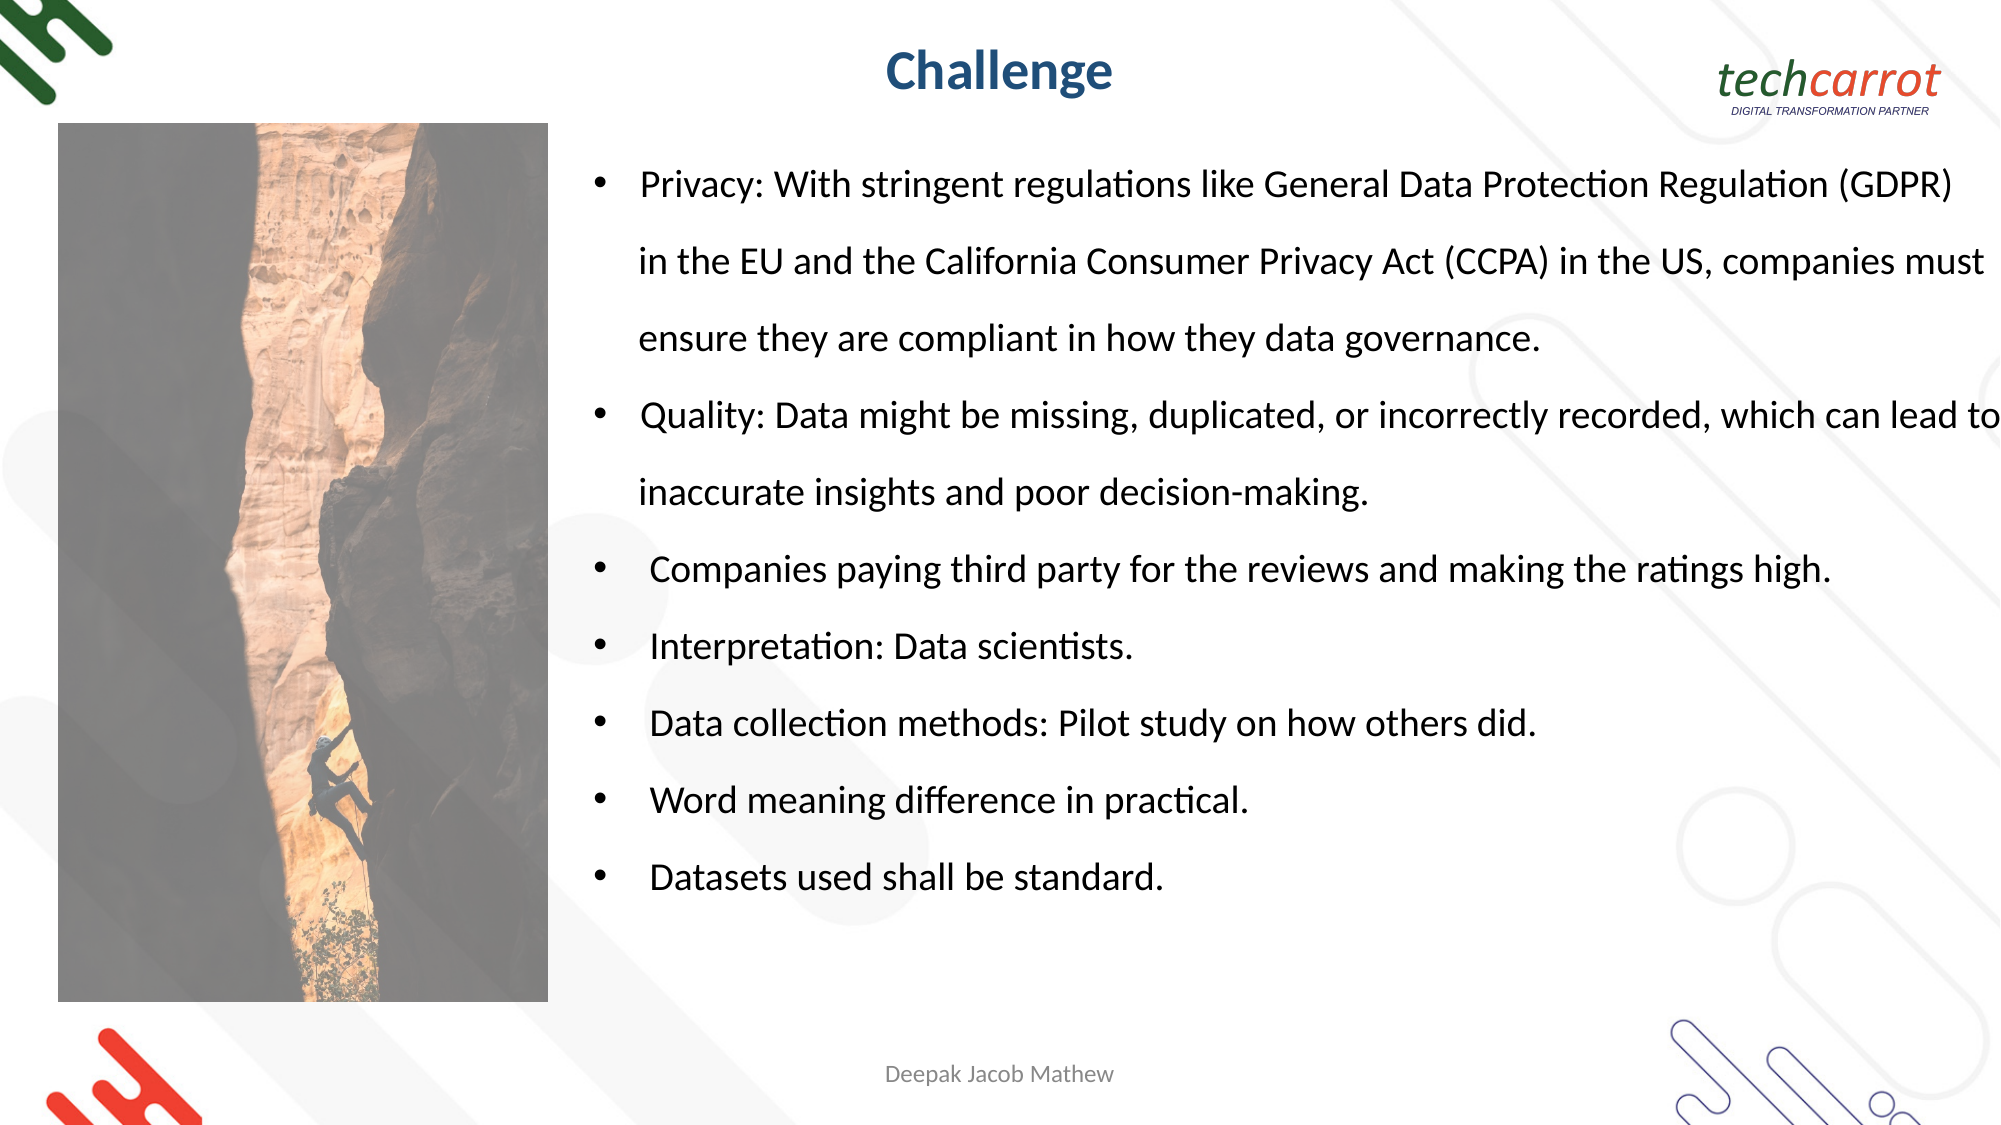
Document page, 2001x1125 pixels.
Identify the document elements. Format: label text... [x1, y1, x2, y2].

text_box Challenge [7, 25, 1993, 121]
text_box Privacy: With stringent regulations like General Data Protection Regulation (GDPR) in the EU and the California Consumer Privacy Act (CCPA) in the US, companies must ensure they are compliant in how they data governance. Quality: Data might be missing, duplicated, or incorrectly recorded, which can lead to inaccurate insights and poor decision-making. Companies paying third party for the reviews and making the ratings high. Interpretation: Data scientists. Data collection methods: Pilot study on how others did. Word meaning difference in practical. Datasets used shall be standard. [585, 120, 2000, 1125]
picture [0, 0, 2001, 1125]
